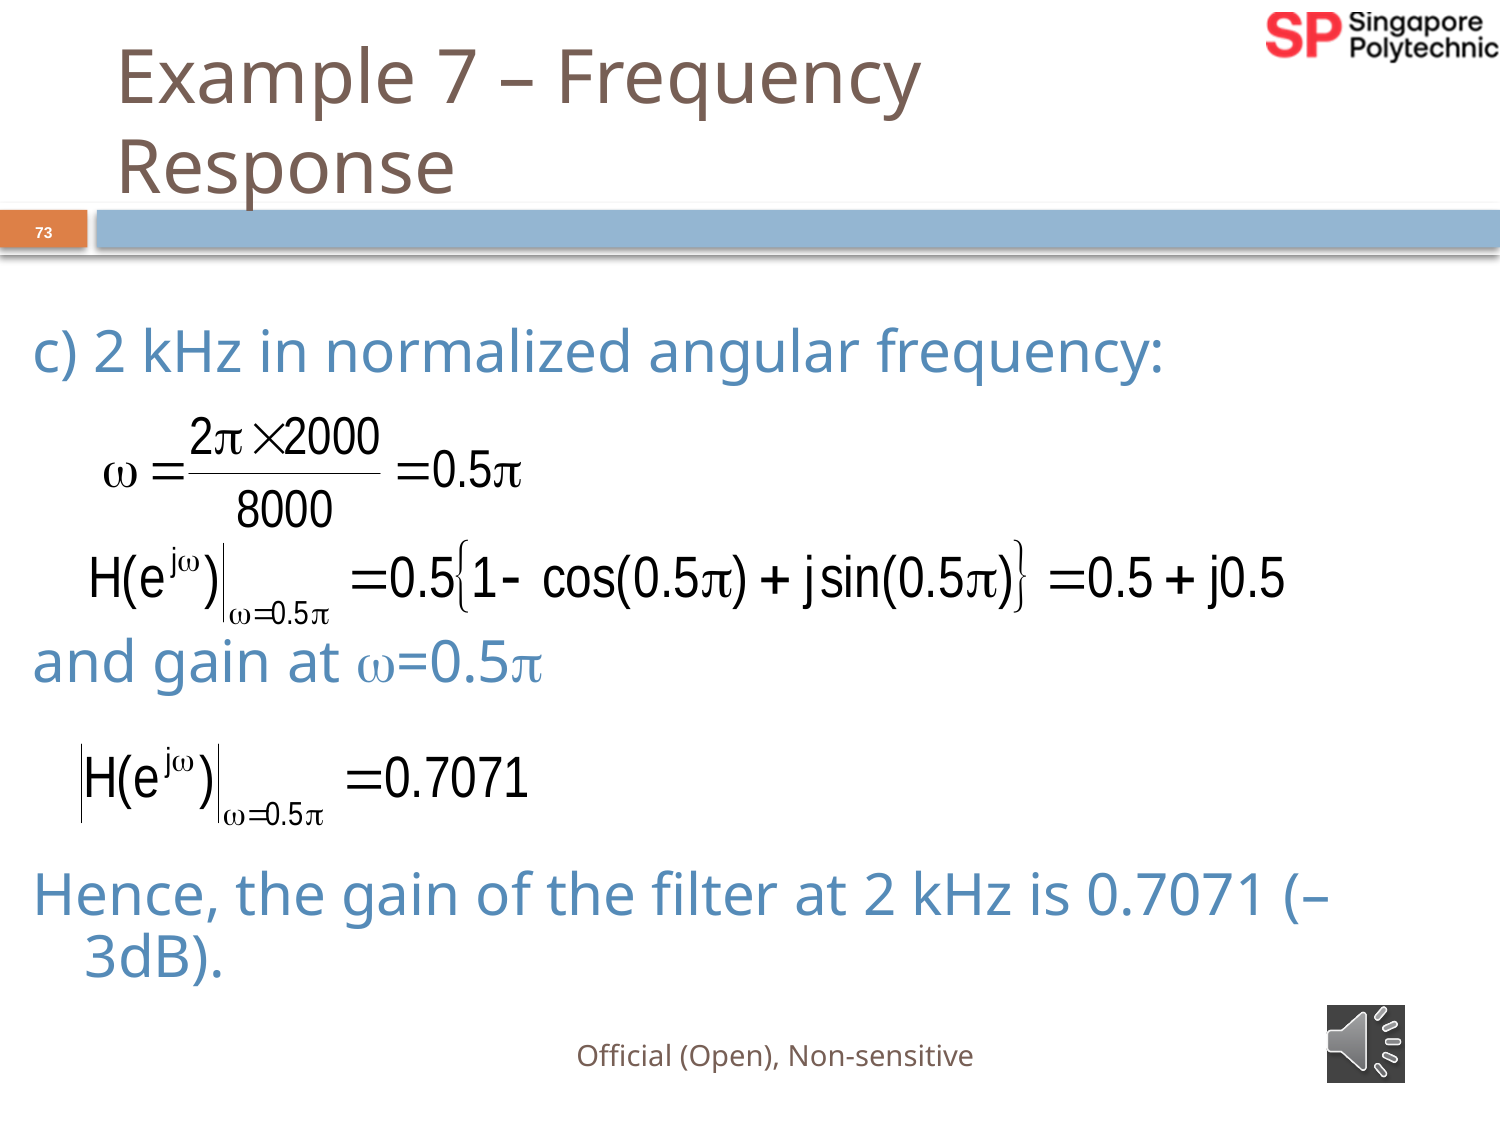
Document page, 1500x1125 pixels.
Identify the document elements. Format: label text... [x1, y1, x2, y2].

list c) 2 kHz in normalized angular frequency: and gain at w=0.5p Hence, the gain of the filter at 2 kHz is 0.7071 (–3dB). [17, 314, 1477, 1106]
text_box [76, 739, 527, 832]
title Example 7 – Frequency Response [100, 37, 1223, 200]
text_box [100, 408, 526, 534]
footer Official (Open), Non-sensitive [99, 1025, 990, 1085]
picture [1266, 12, 1500, 66]
picture [1325, 1003, 1407, 1085]
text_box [88, 538, 1289, 631]
slide_number 73 [0, 208, 88, 249]
